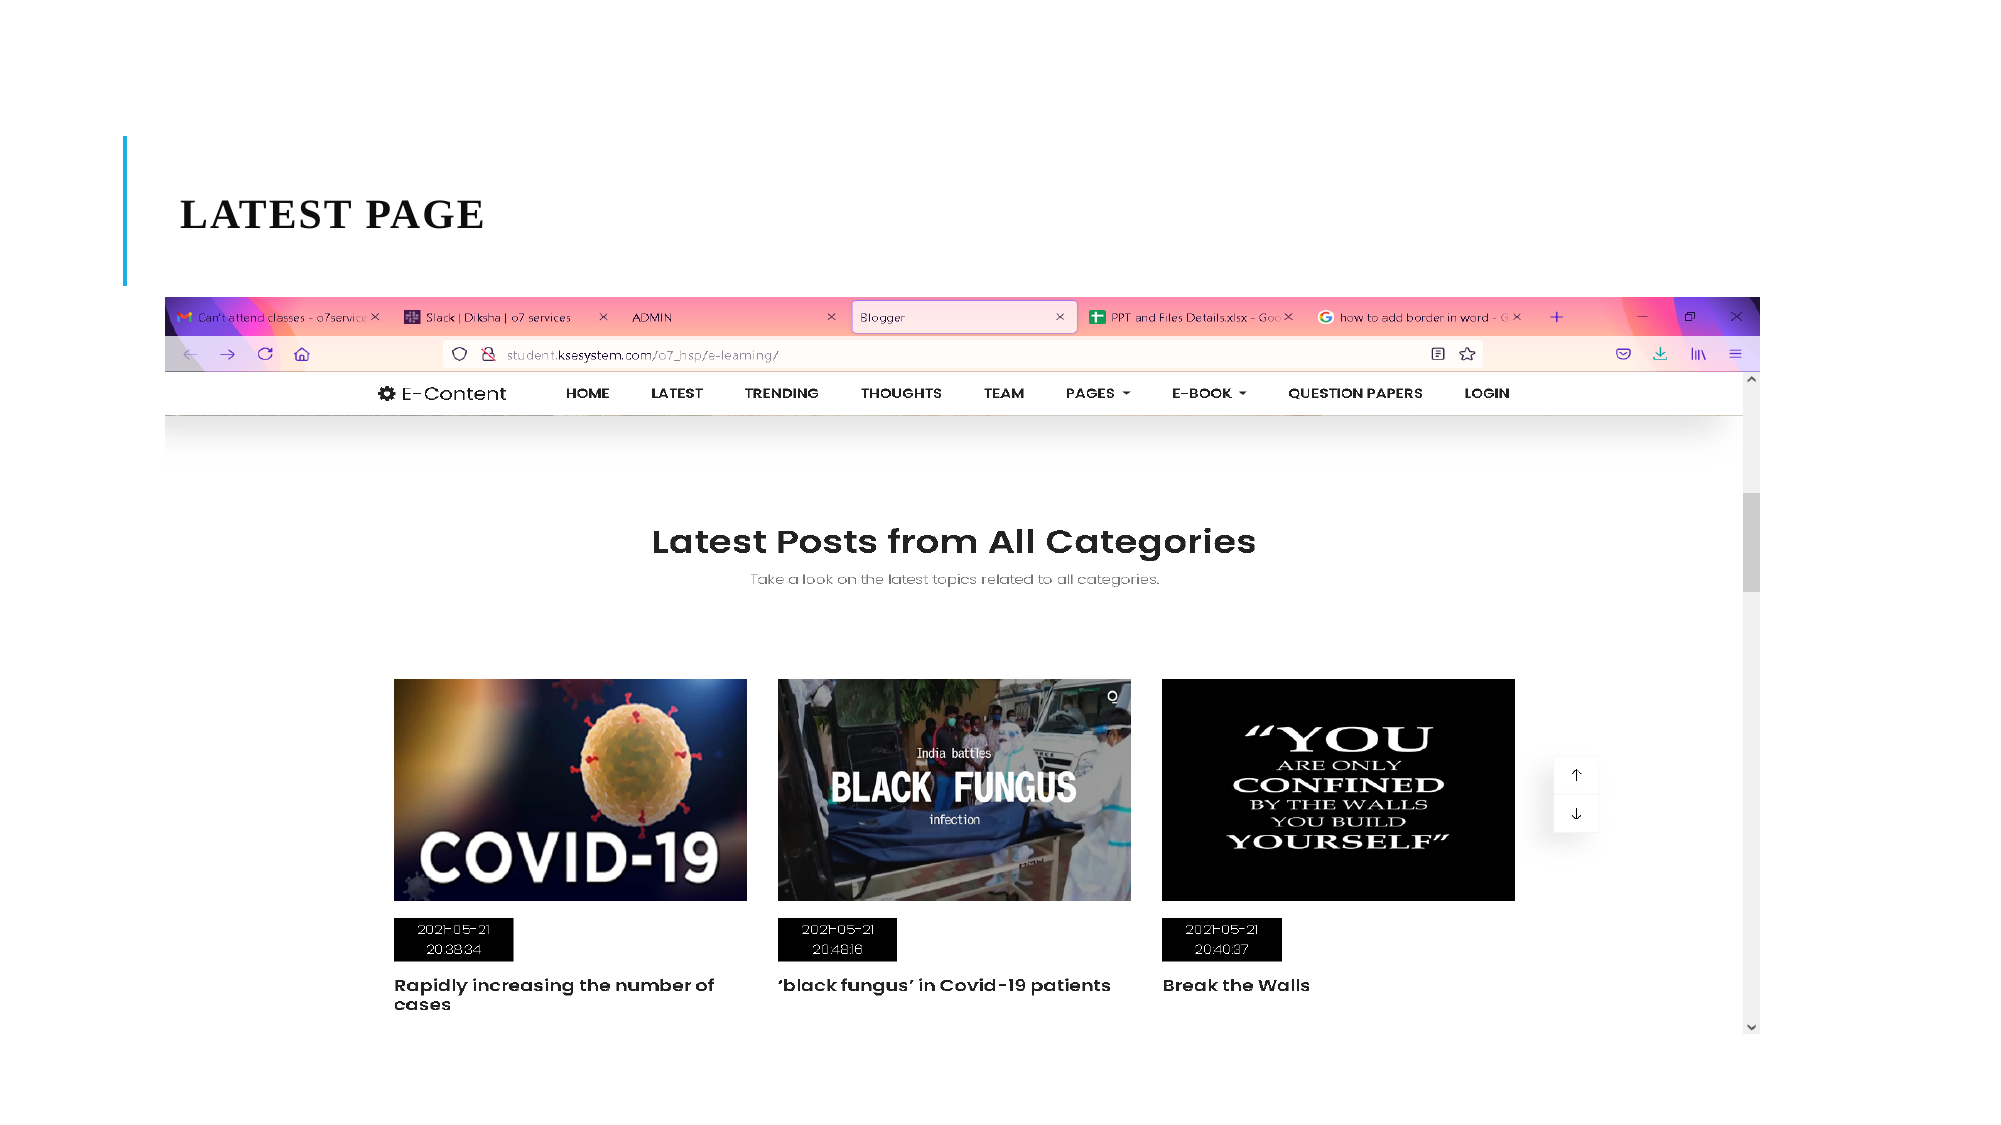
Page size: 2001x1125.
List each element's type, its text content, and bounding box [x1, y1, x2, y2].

title LATEST PAGE [165, 182, 1760, 250]
picture [164, 296, 1760, 1034]
